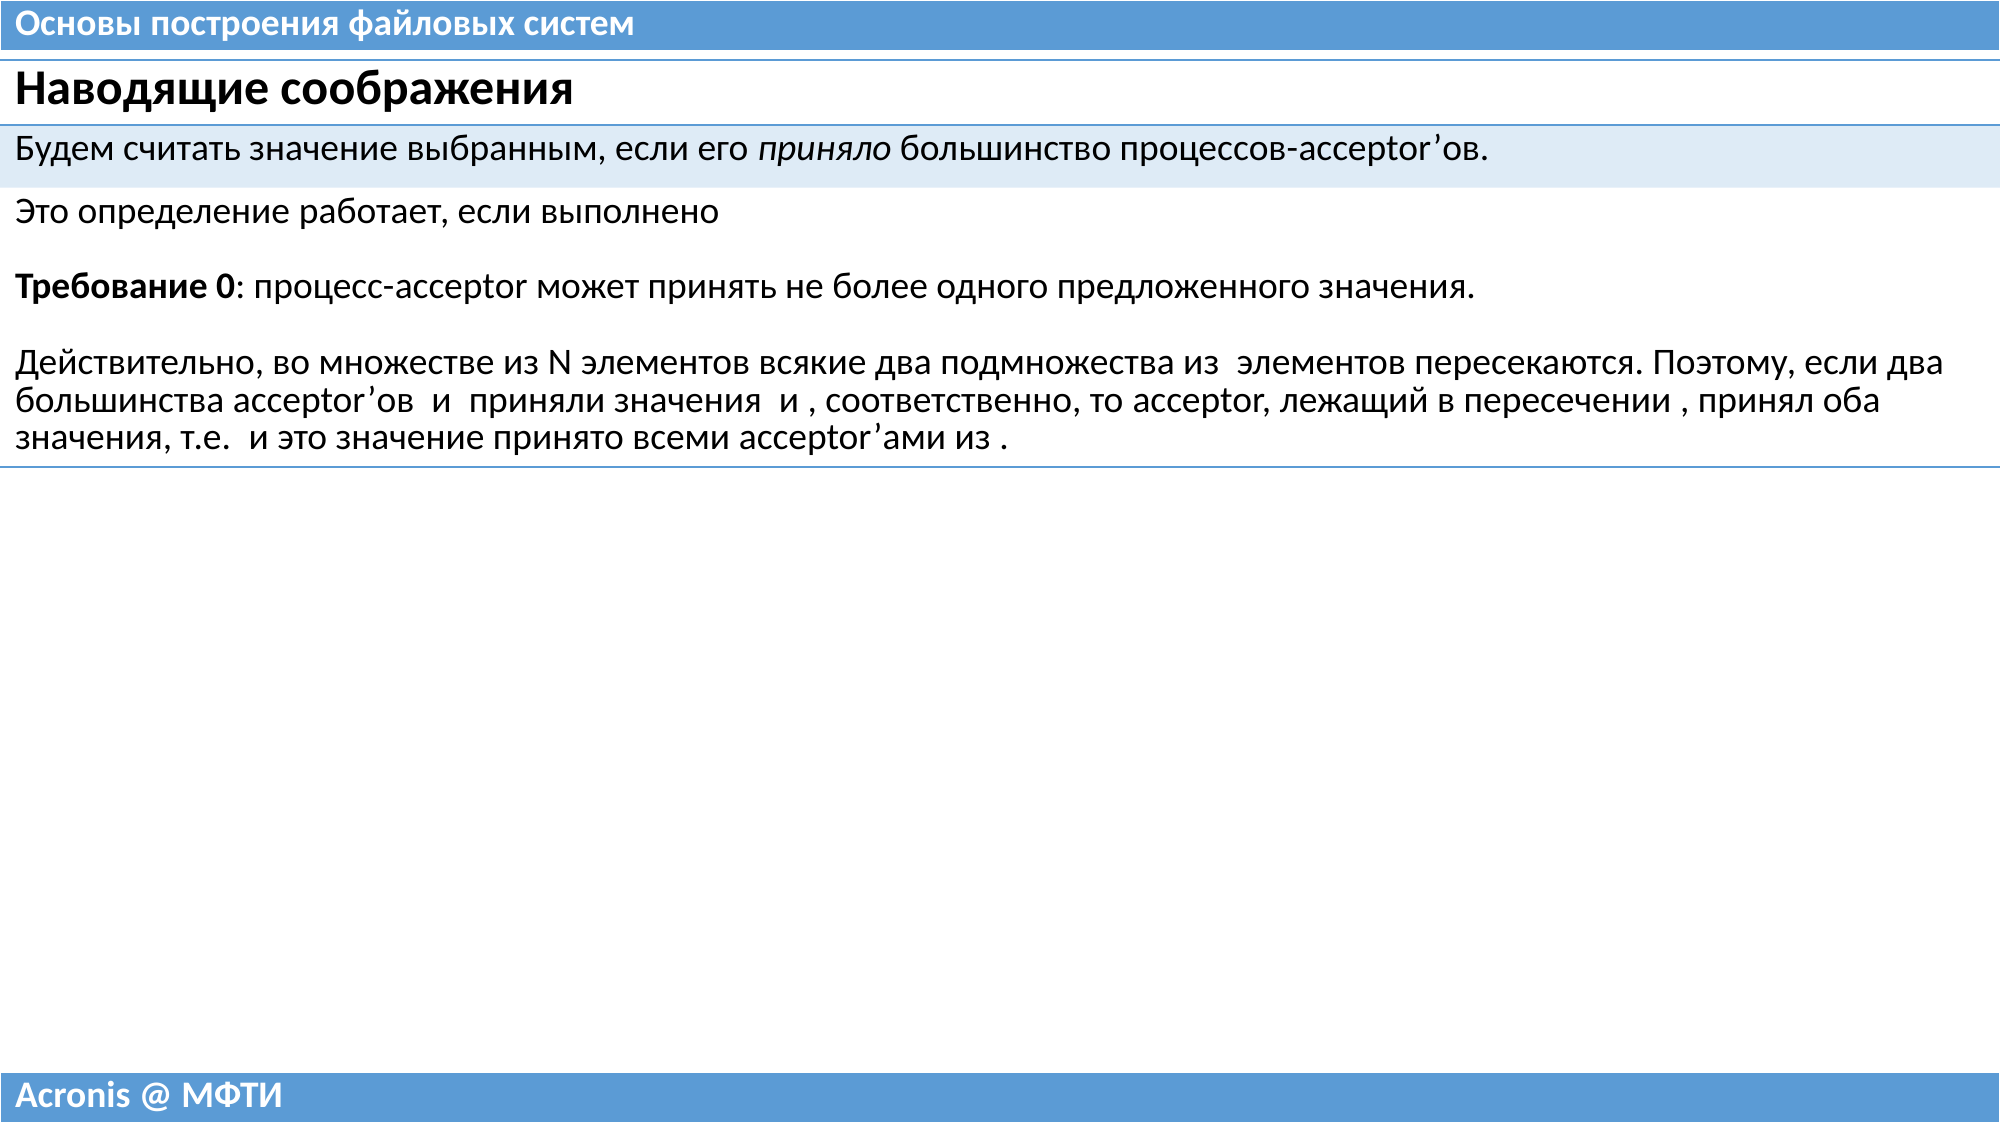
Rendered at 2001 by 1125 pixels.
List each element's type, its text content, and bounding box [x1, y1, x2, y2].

table_header Acronis @ МФТИ [1, 1073, 1999, 1122]
table_header Основы построения файловых систем [1, 1, 1999, 50]
